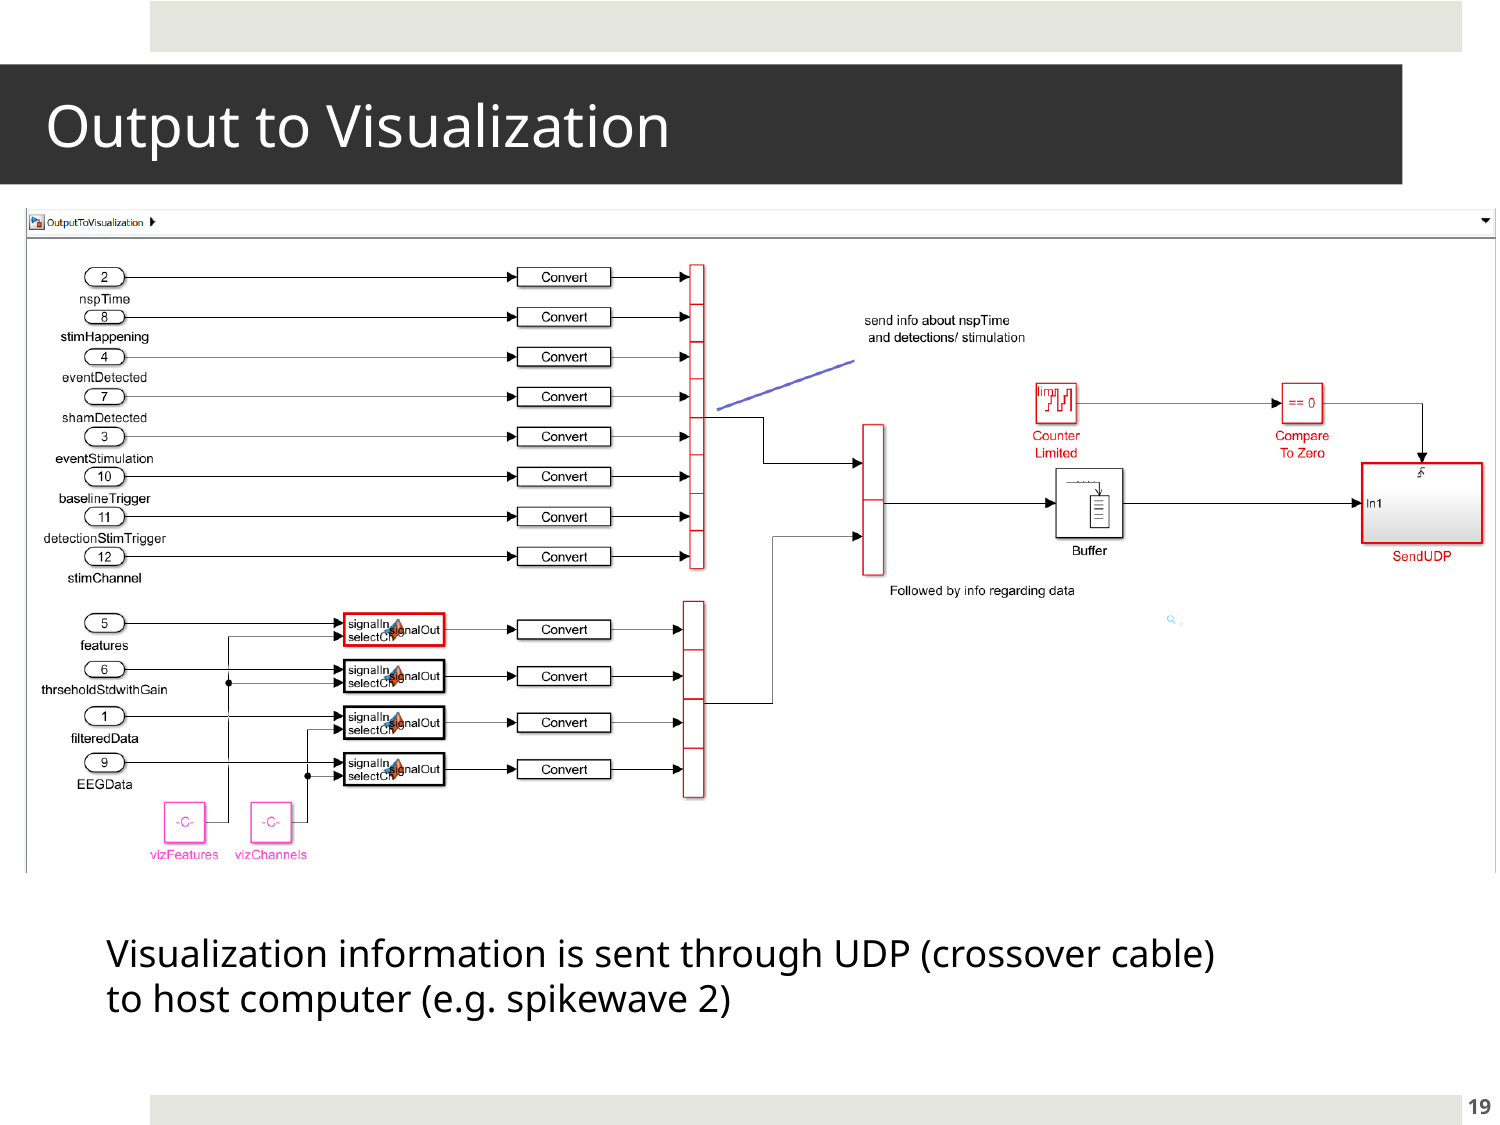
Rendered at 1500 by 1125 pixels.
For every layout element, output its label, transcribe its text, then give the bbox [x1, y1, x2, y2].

text_box Visualization information is sent through UDP (crossover cable) to host computer (e.g. spikewave 2) [91, 922, 1241, 1027]
title Output to Visualization [0, 64, 1403, 185]
picture [23, 207, 1500, 874]
slide_number 18 [1441, 1077, 1500, 1125]
